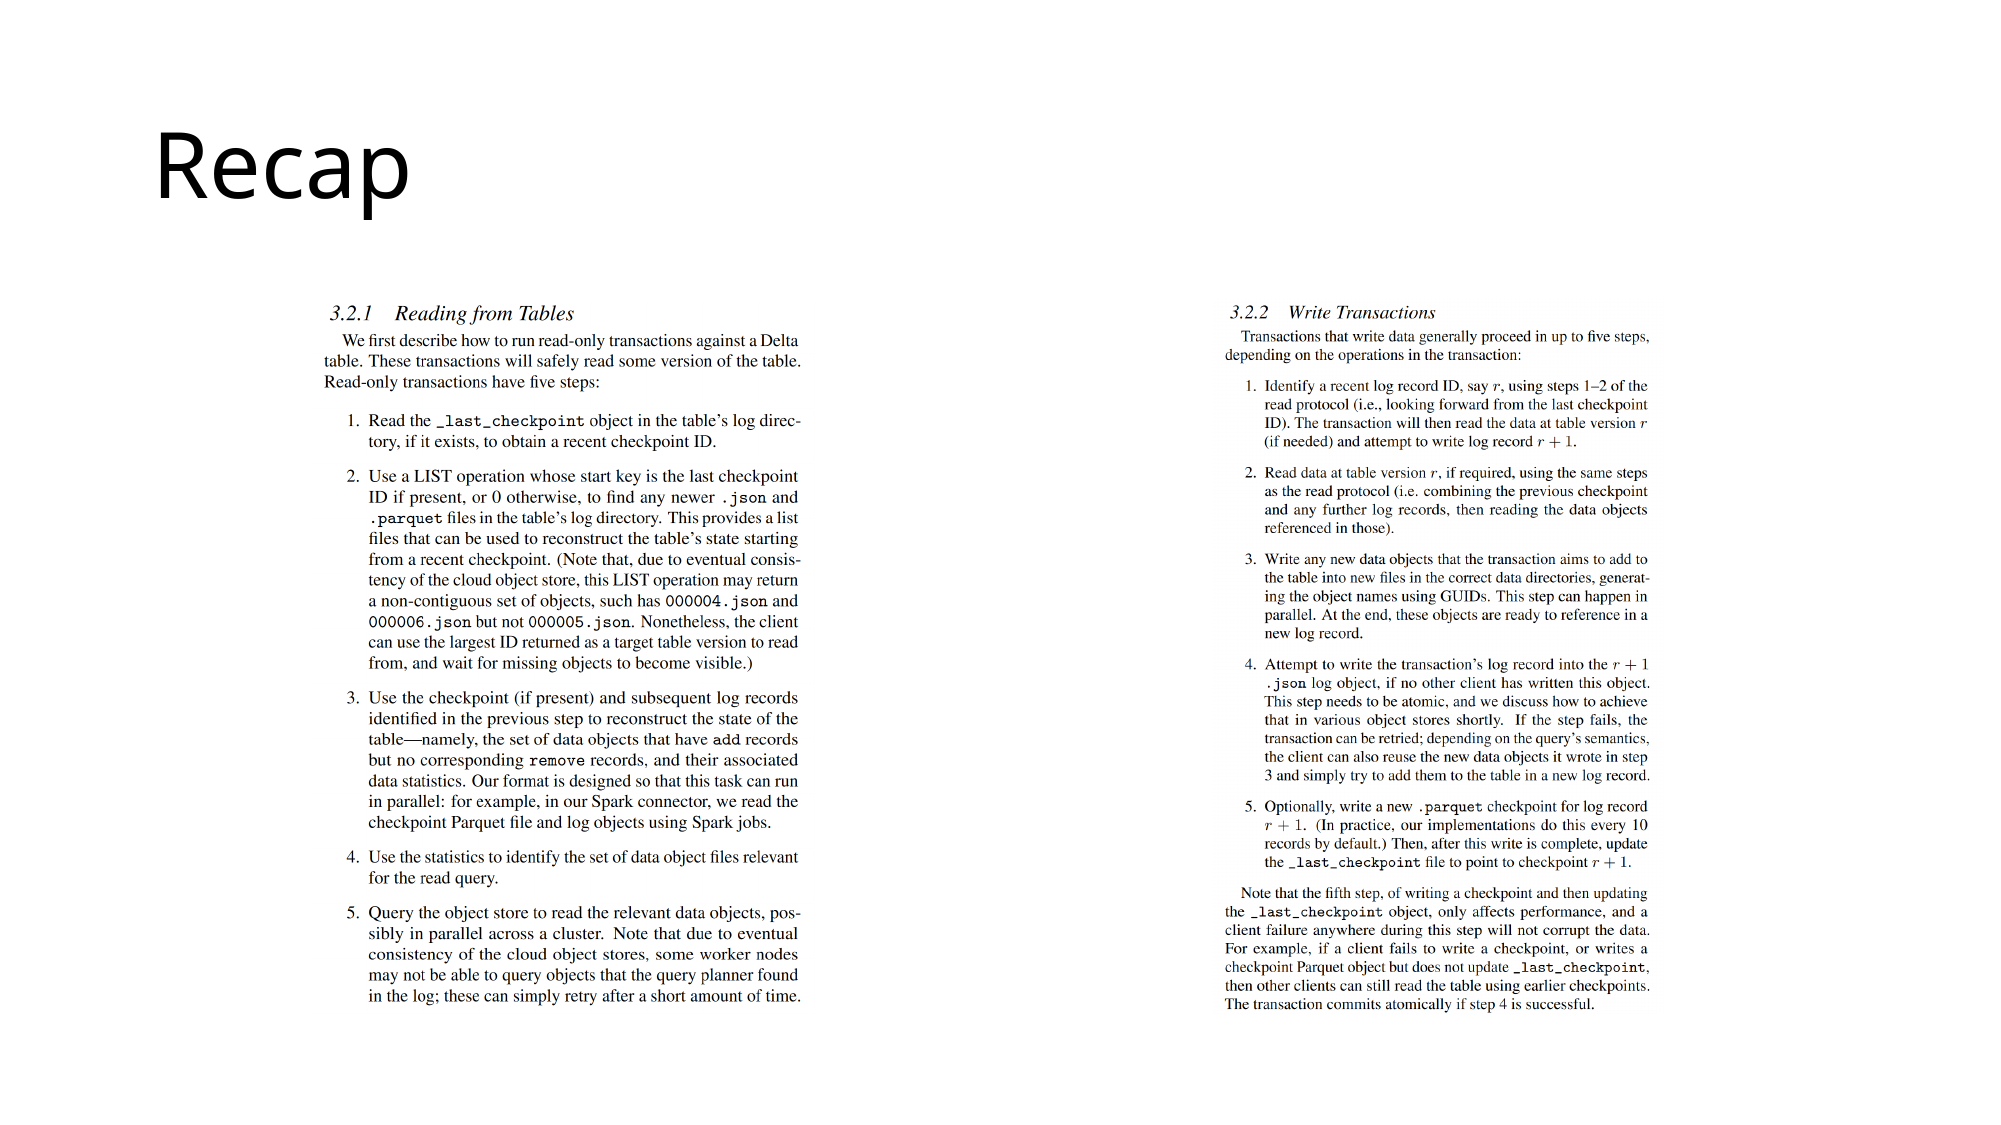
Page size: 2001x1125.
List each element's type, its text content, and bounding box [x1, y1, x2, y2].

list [1211, 299, 1664, 1014]
title Recap [137, 59, 1863, 278]
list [310, 299, 815, 1014]
